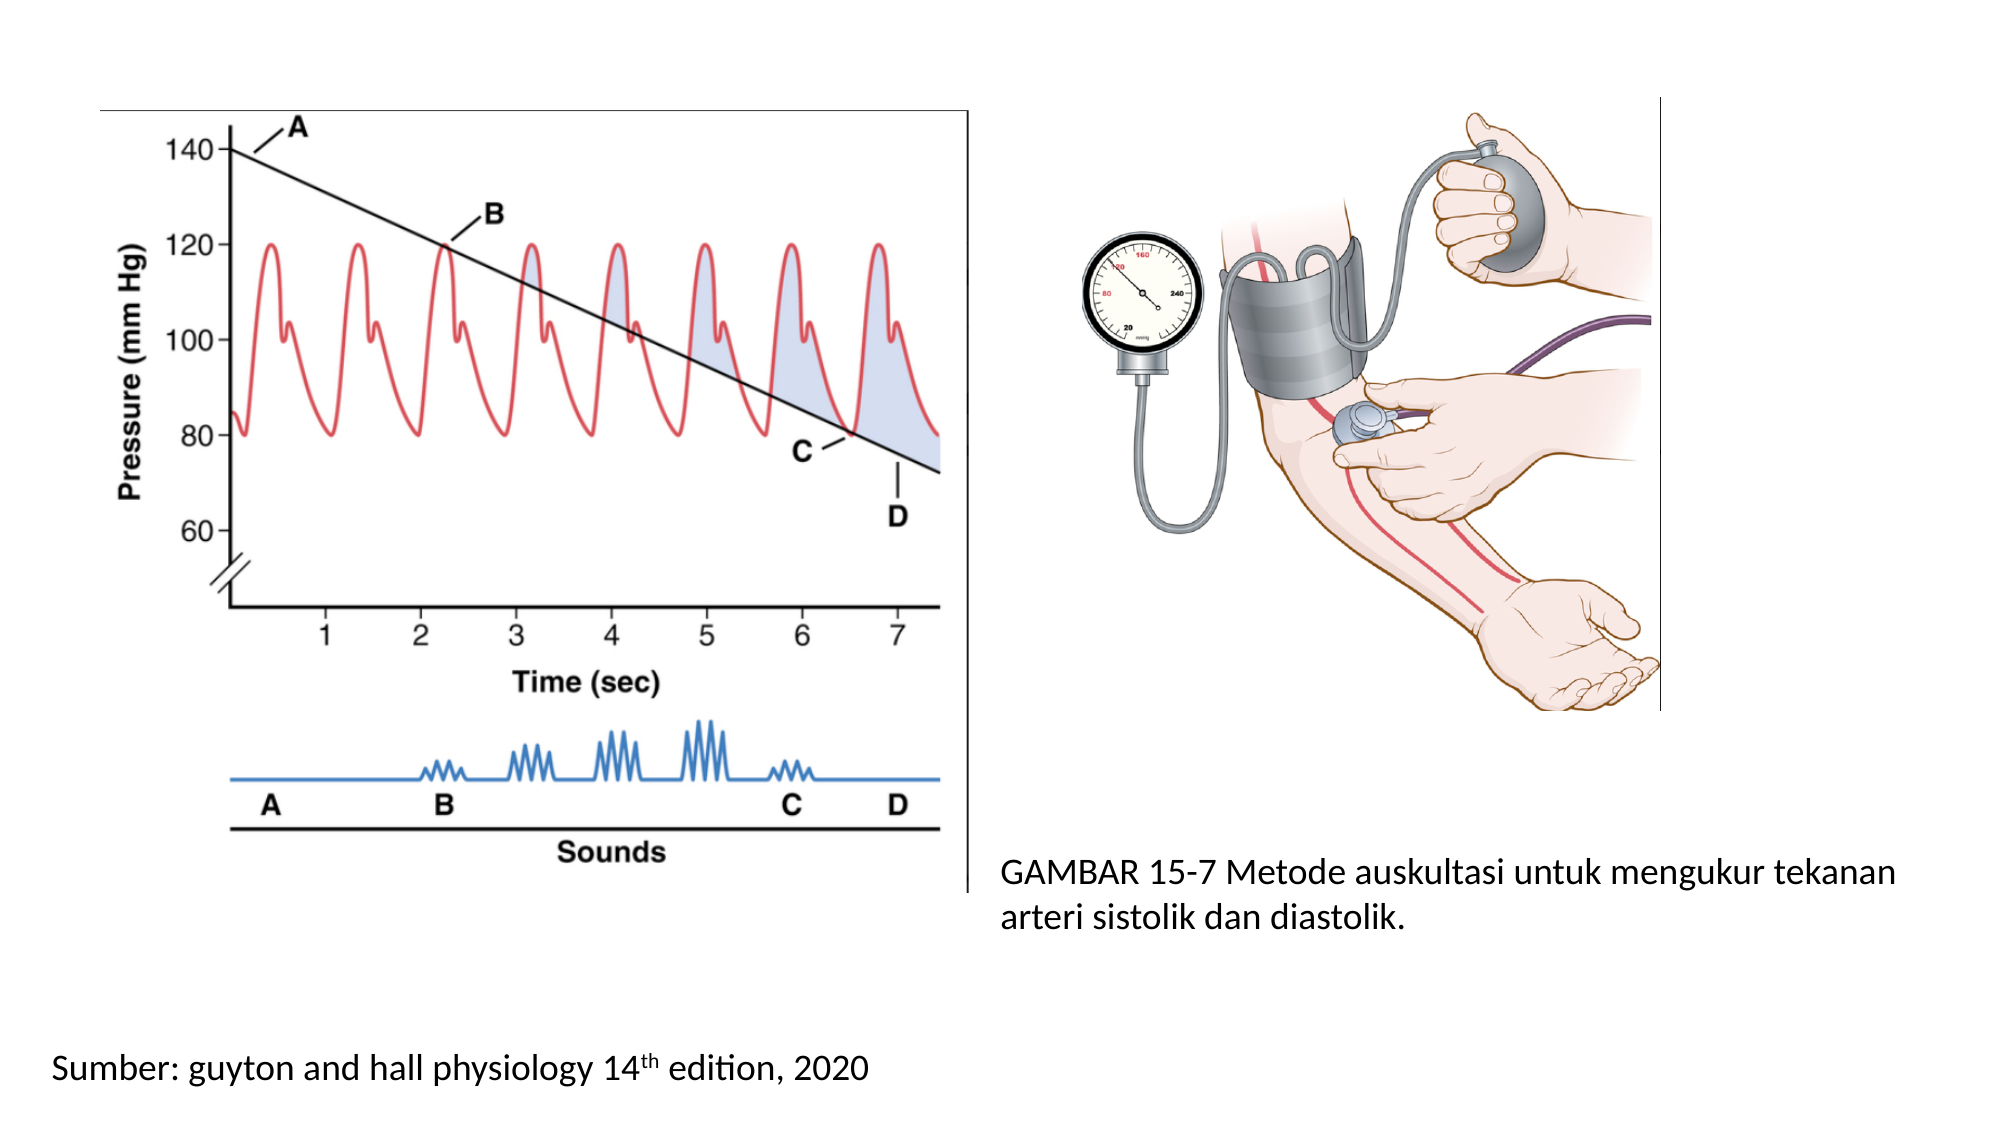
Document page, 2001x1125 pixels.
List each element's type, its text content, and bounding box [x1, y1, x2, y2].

picture [100, 110, 969, 893]
picture [1082, 97, 1661, 711]
text_box GAMBAR 15-7 Metode auskultasi untuk mengukur tekanan arteri sistolik dan diastolik. [985, 839, 1986, 945]
text_box Sumber: guyton and hall physiology 14th edition, 2020 [36, 1035, 1038, 1096]
